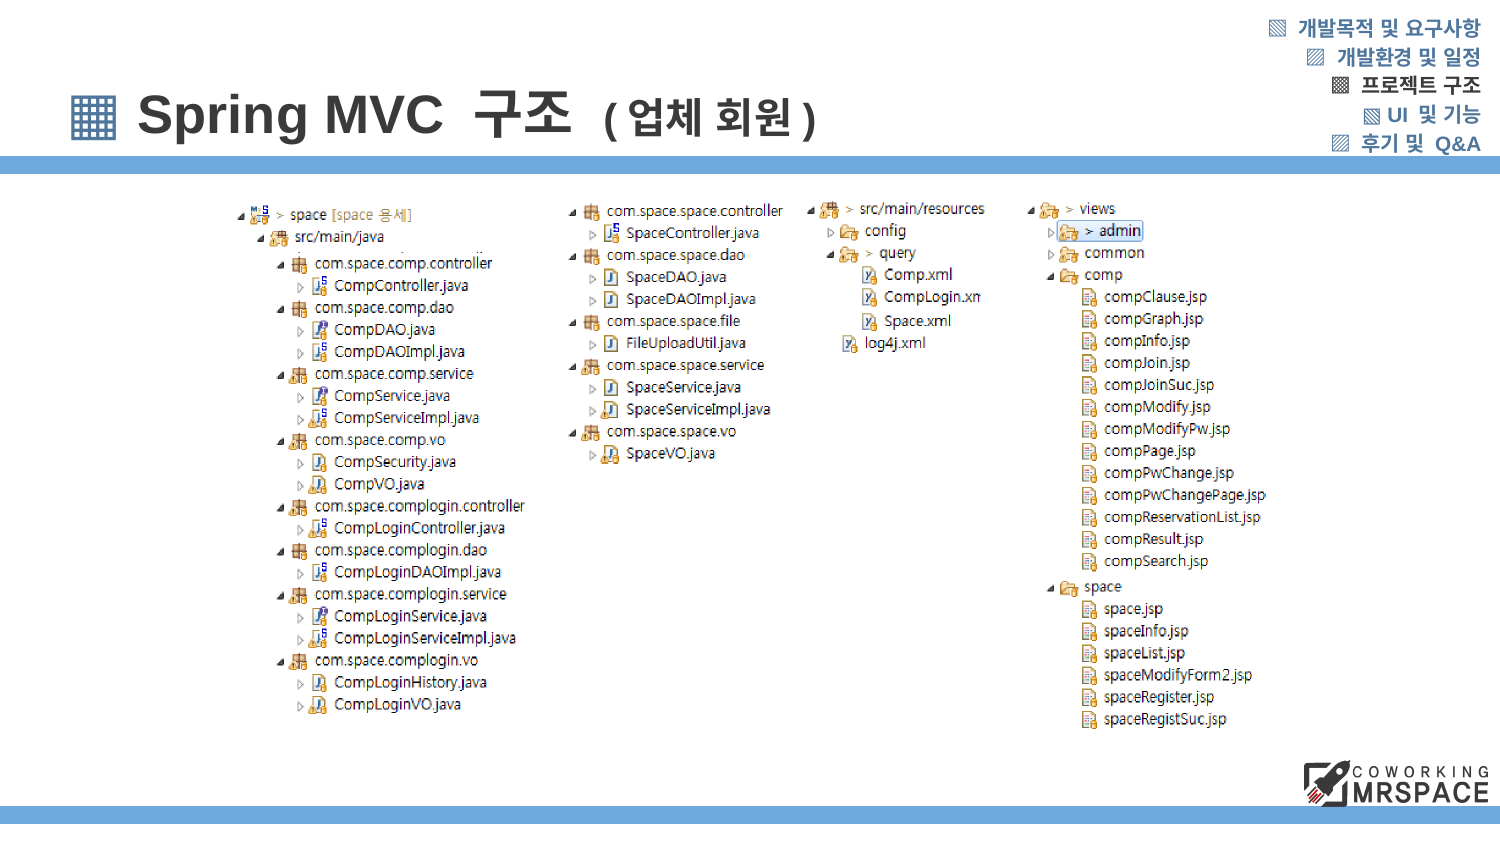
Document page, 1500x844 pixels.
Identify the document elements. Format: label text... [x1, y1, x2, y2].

picture [227, 198, 1278, 736]
title ▦ Spring MVC 구조 (업체 회원) [51, 60, 999, 155]
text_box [0, 760, 1500, 824]
text_box [0, 157, 1500, 174]
text_box ▧ 개발목적 및 요구사항 ▨ 개발환경 및 일정 ▩ 프로젝트 구조 ▧ UI 및 기능 ▨ 후기 및 Q&A [999, 0, 1497, 167]
